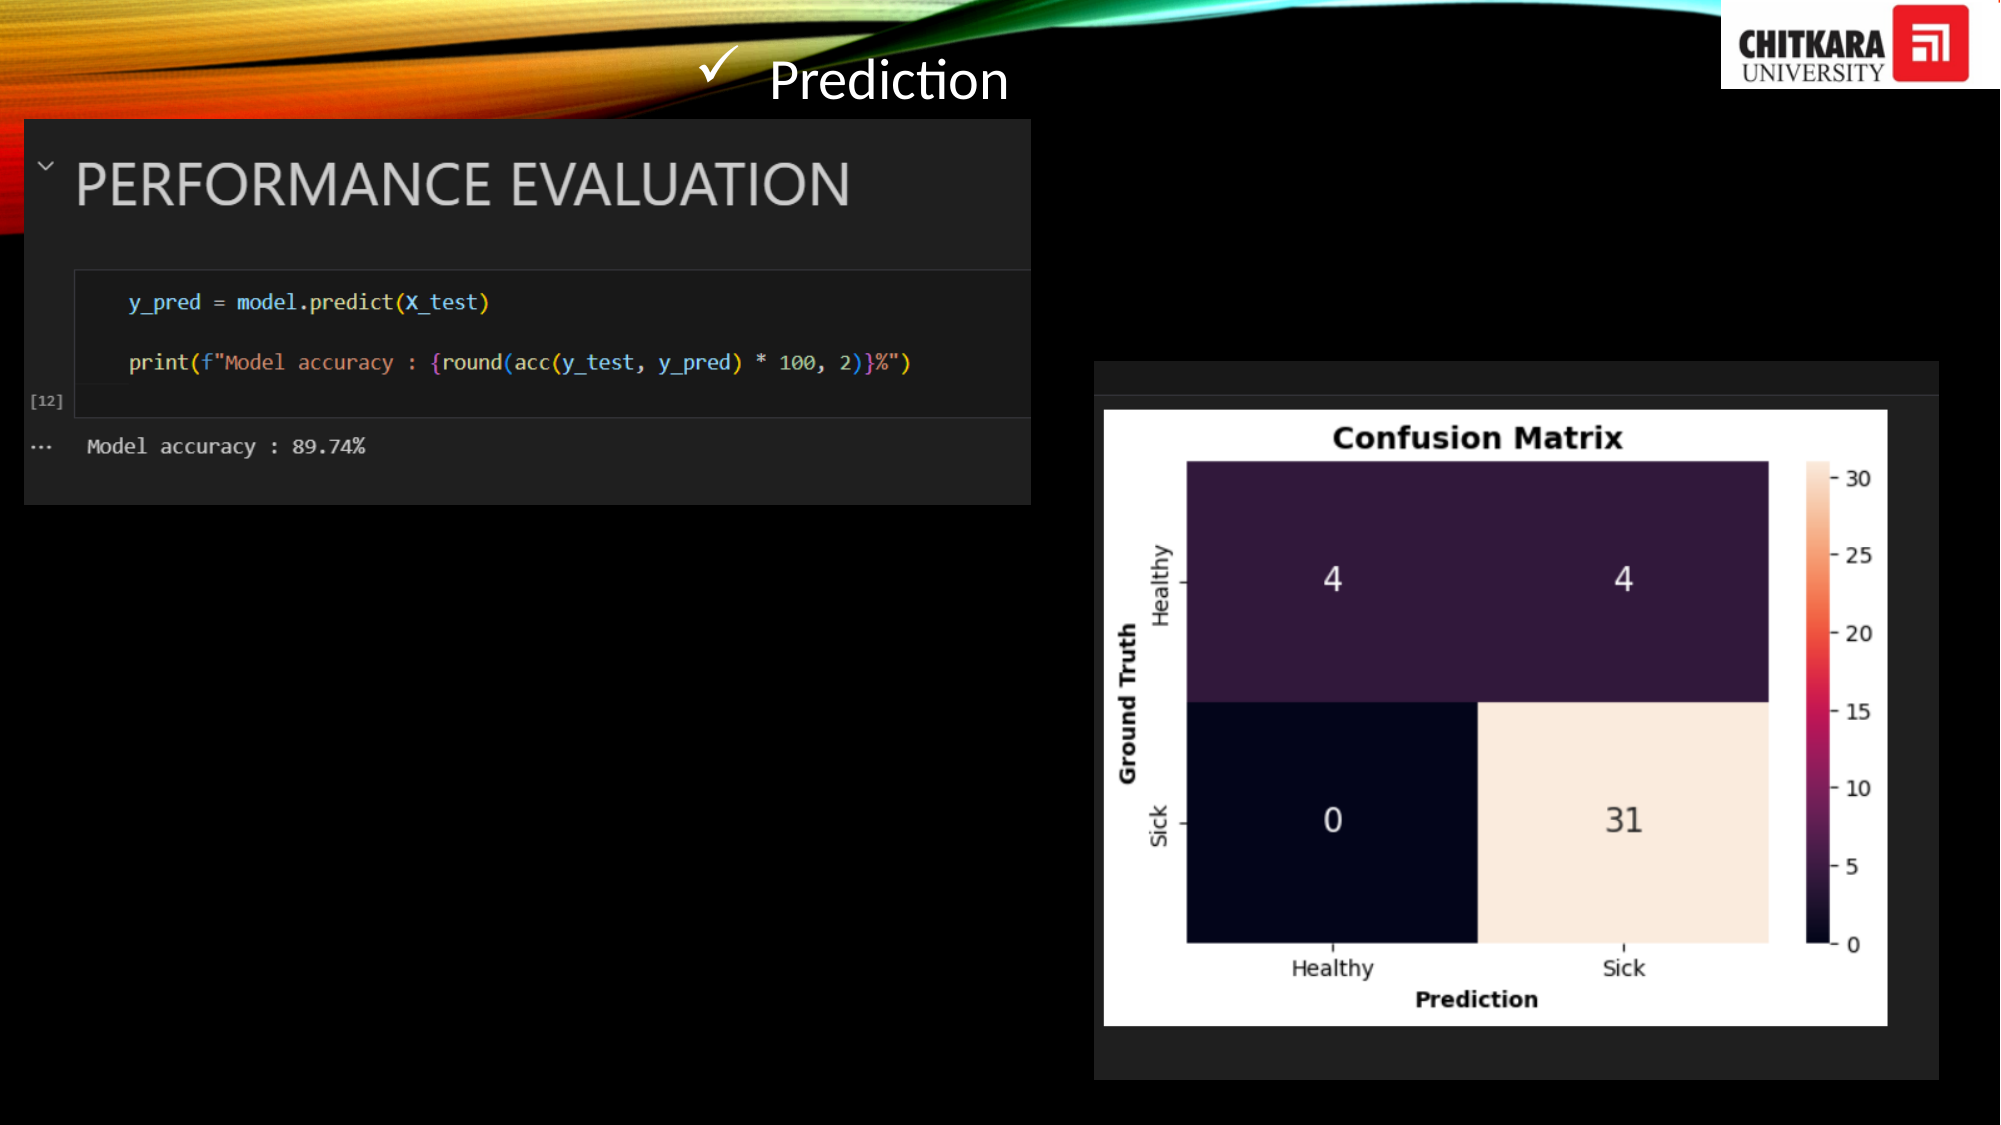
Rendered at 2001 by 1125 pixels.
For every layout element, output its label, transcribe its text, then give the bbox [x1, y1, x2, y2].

picture [0, 0, 2000, 505]
picture [1093, 360, 1939, 1081]
text_box Prediction [679, 33, 1026, 119]
